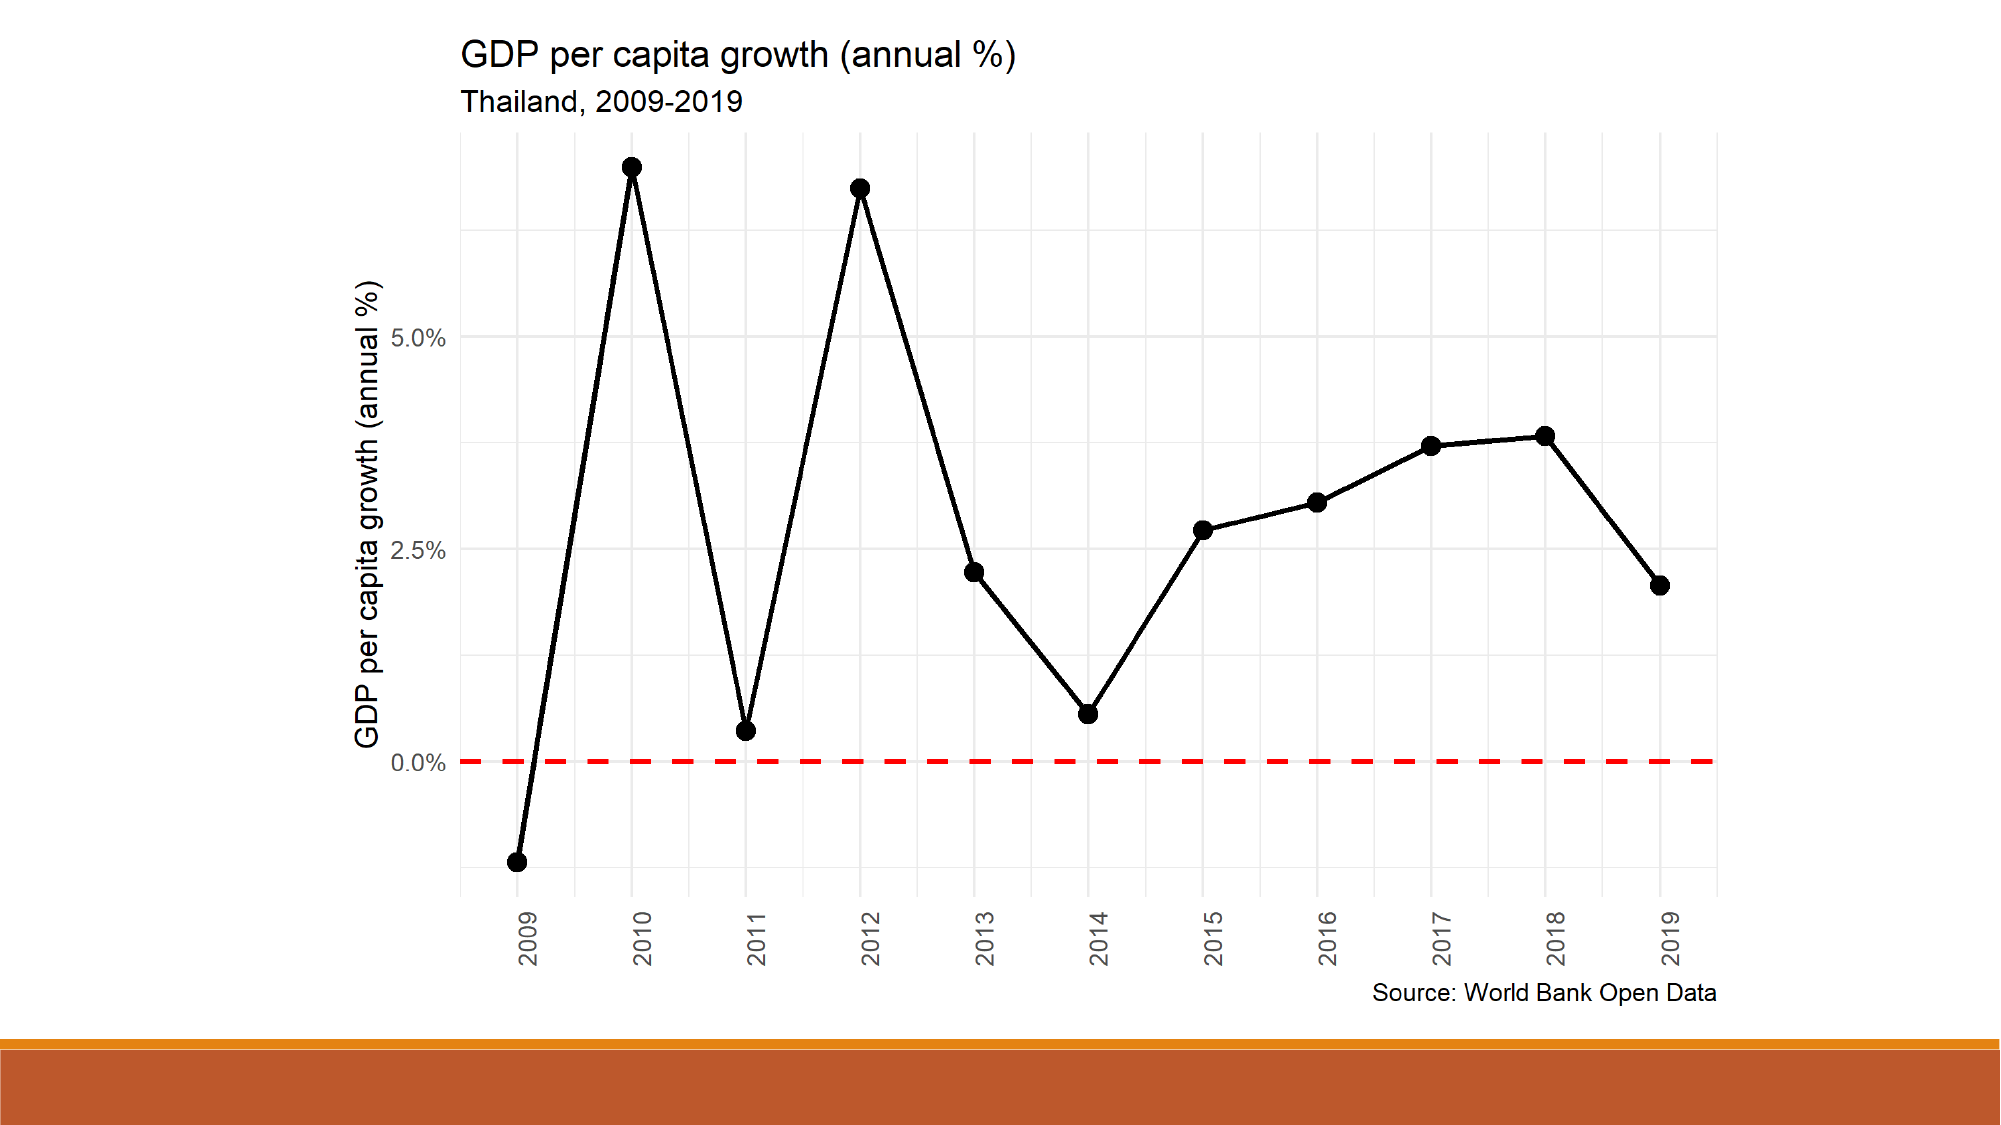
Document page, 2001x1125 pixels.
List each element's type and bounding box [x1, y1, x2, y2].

list [338, 24, 1733, 1021]
